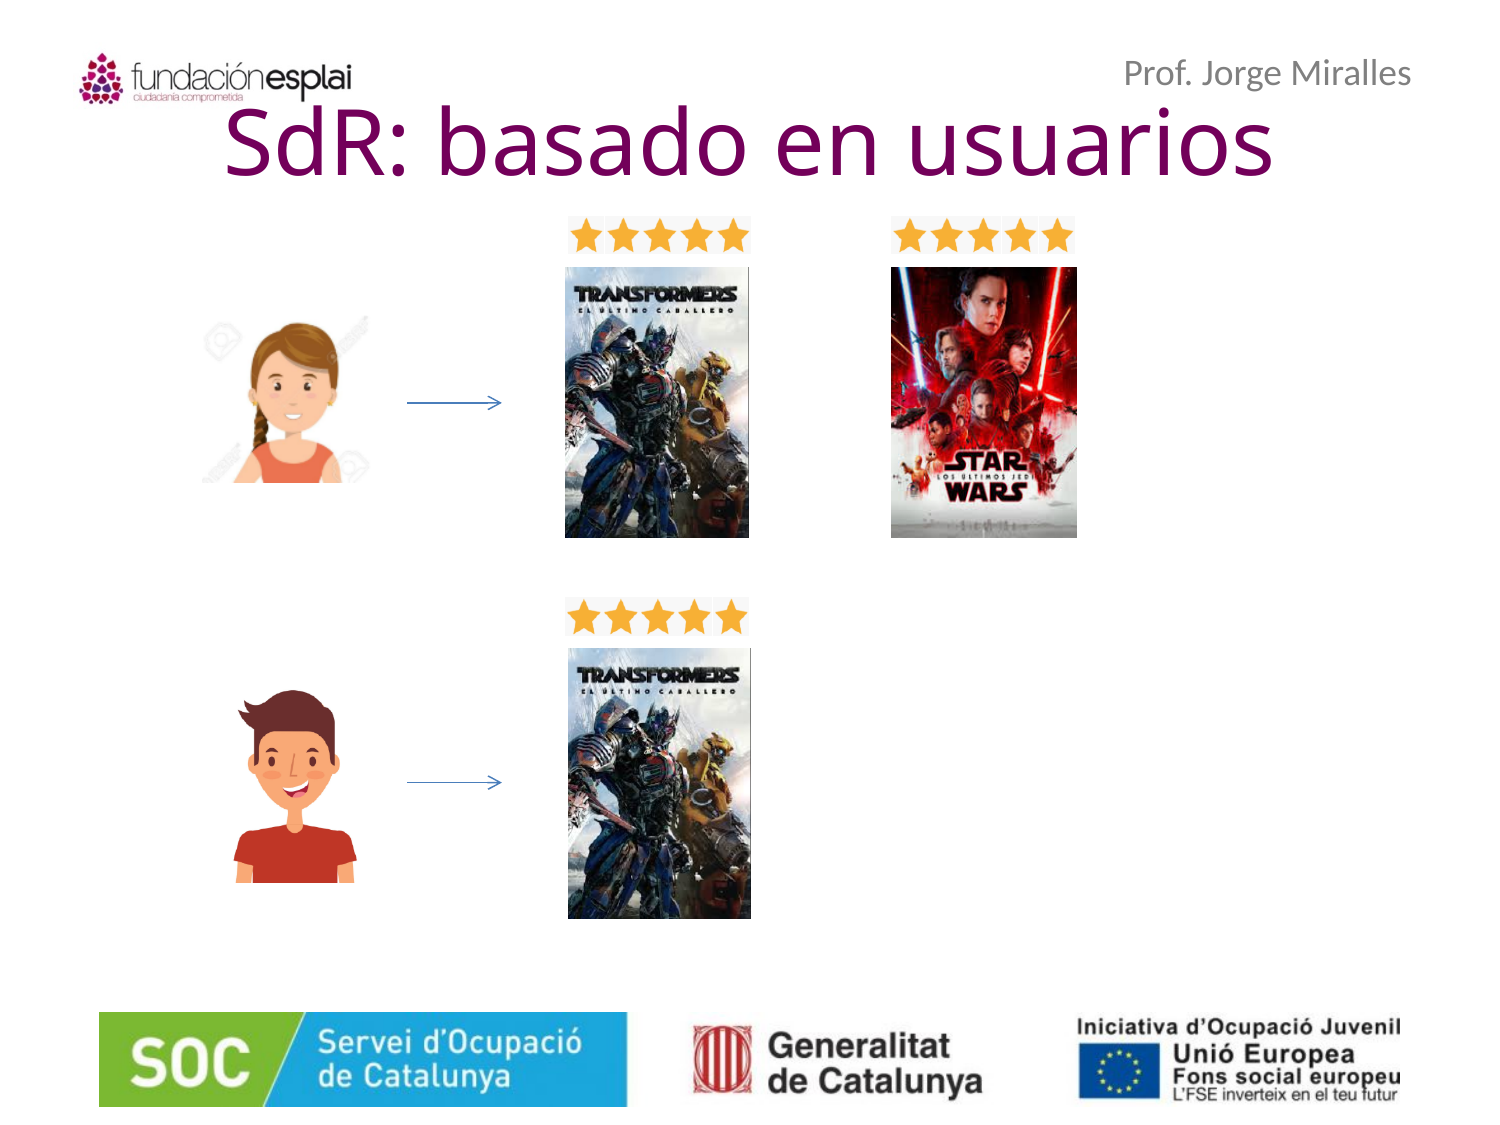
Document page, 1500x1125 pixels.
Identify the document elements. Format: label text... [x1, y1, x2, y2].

picture [202, 684, 382, 883]
picture [567, 648, 752, 919]
picture [99, 1012, 1400, 1107]
picture [891, 267, 1077, 539]
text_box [891, 215, 1075, 254]
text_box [565, 597, 749, 636]
picture [202, 315, 382, 483]
title SdR: basado en usuarios [75, 45, 1425, 233]
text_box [567, 215, 752, 254]
picture [565, 267, 749, 539]
picture [73, 42, 357, 114]
